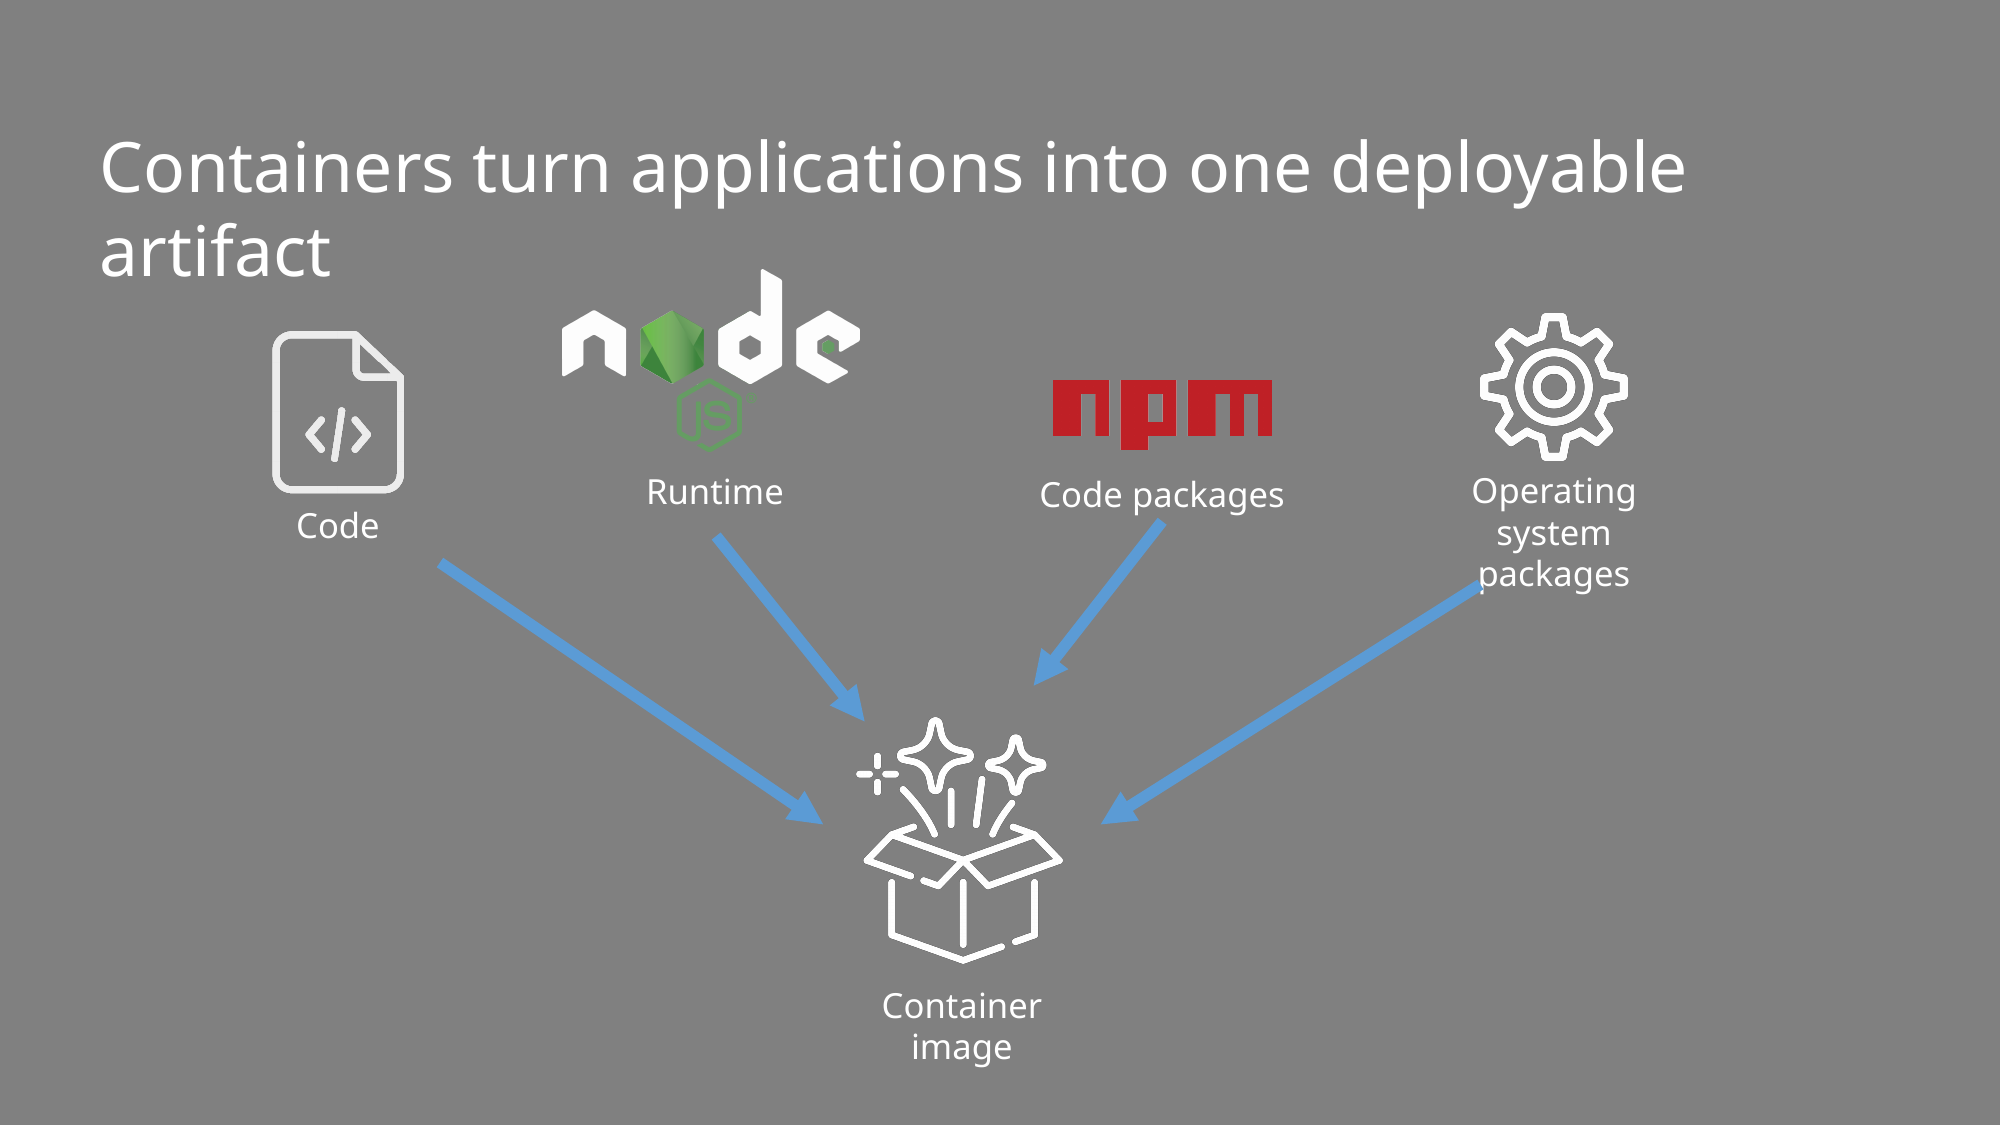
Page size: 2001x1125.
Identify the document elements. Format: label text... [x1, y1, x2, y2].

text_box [1033, 519, 1163, 686]
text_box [1013, 380, 1311, 523]
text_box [439, 562, 824, 825]
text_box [716, 536, 865, 722]
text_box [239, 313, 437, 555]
text_box Container image [813, 976, 1111, 1074]
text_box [1405, 313, 1703, 561]
text_box Containers turn applications into one deployable artifact [85, 115, 1942, 298]
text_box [1100, 584, 1481, 825]
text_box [561, 269, 864, 520]
picture [836, 717, 1083, 964]
